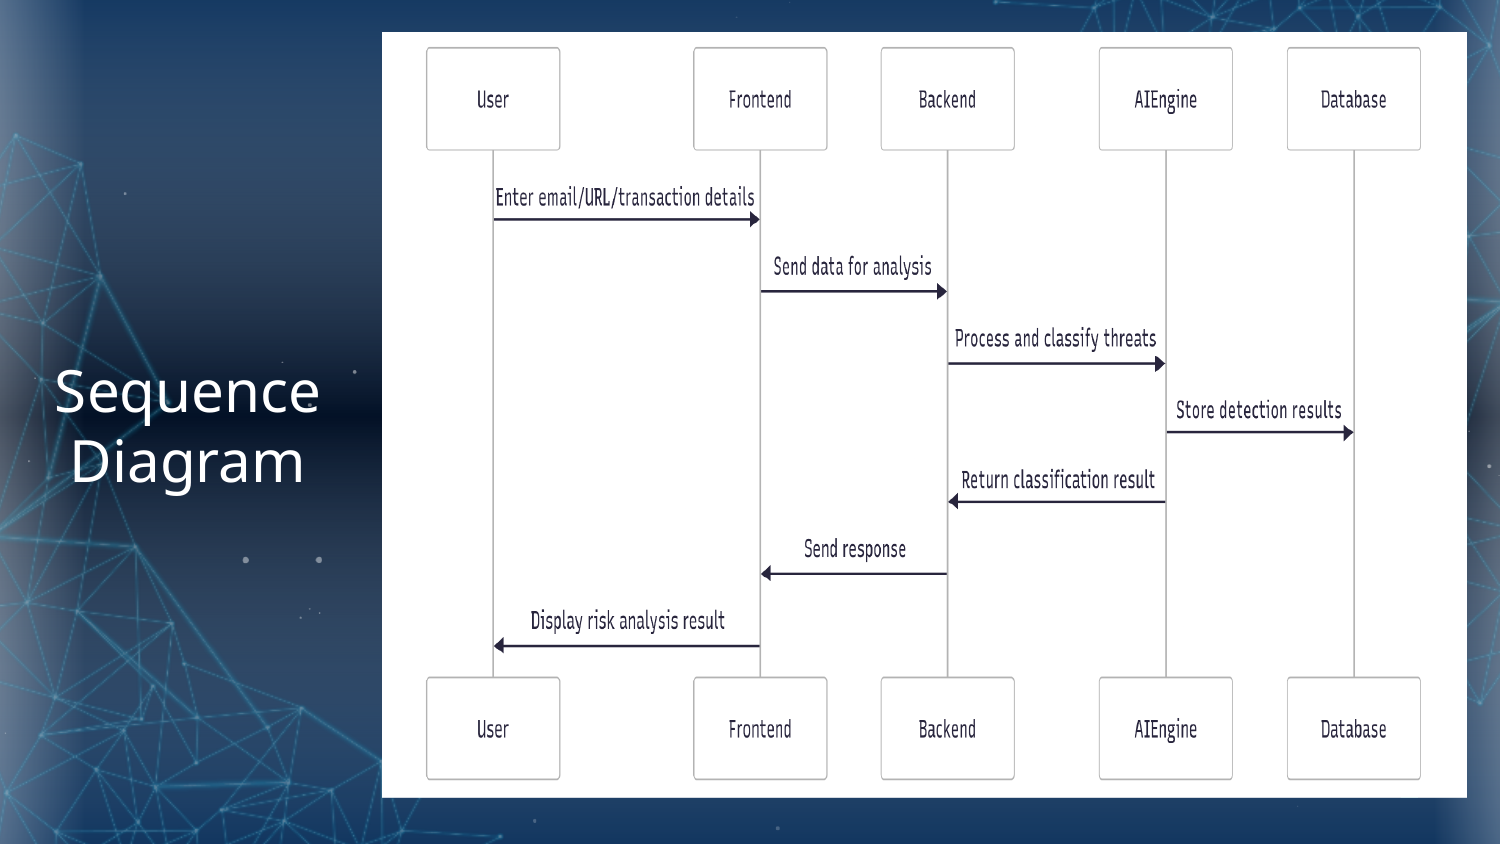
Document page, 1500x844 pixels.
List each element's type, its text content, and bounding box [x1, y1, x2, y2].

picture [0, 0, 1500, 844]
title Sequence Diagram [0, 288, 377, 561]
